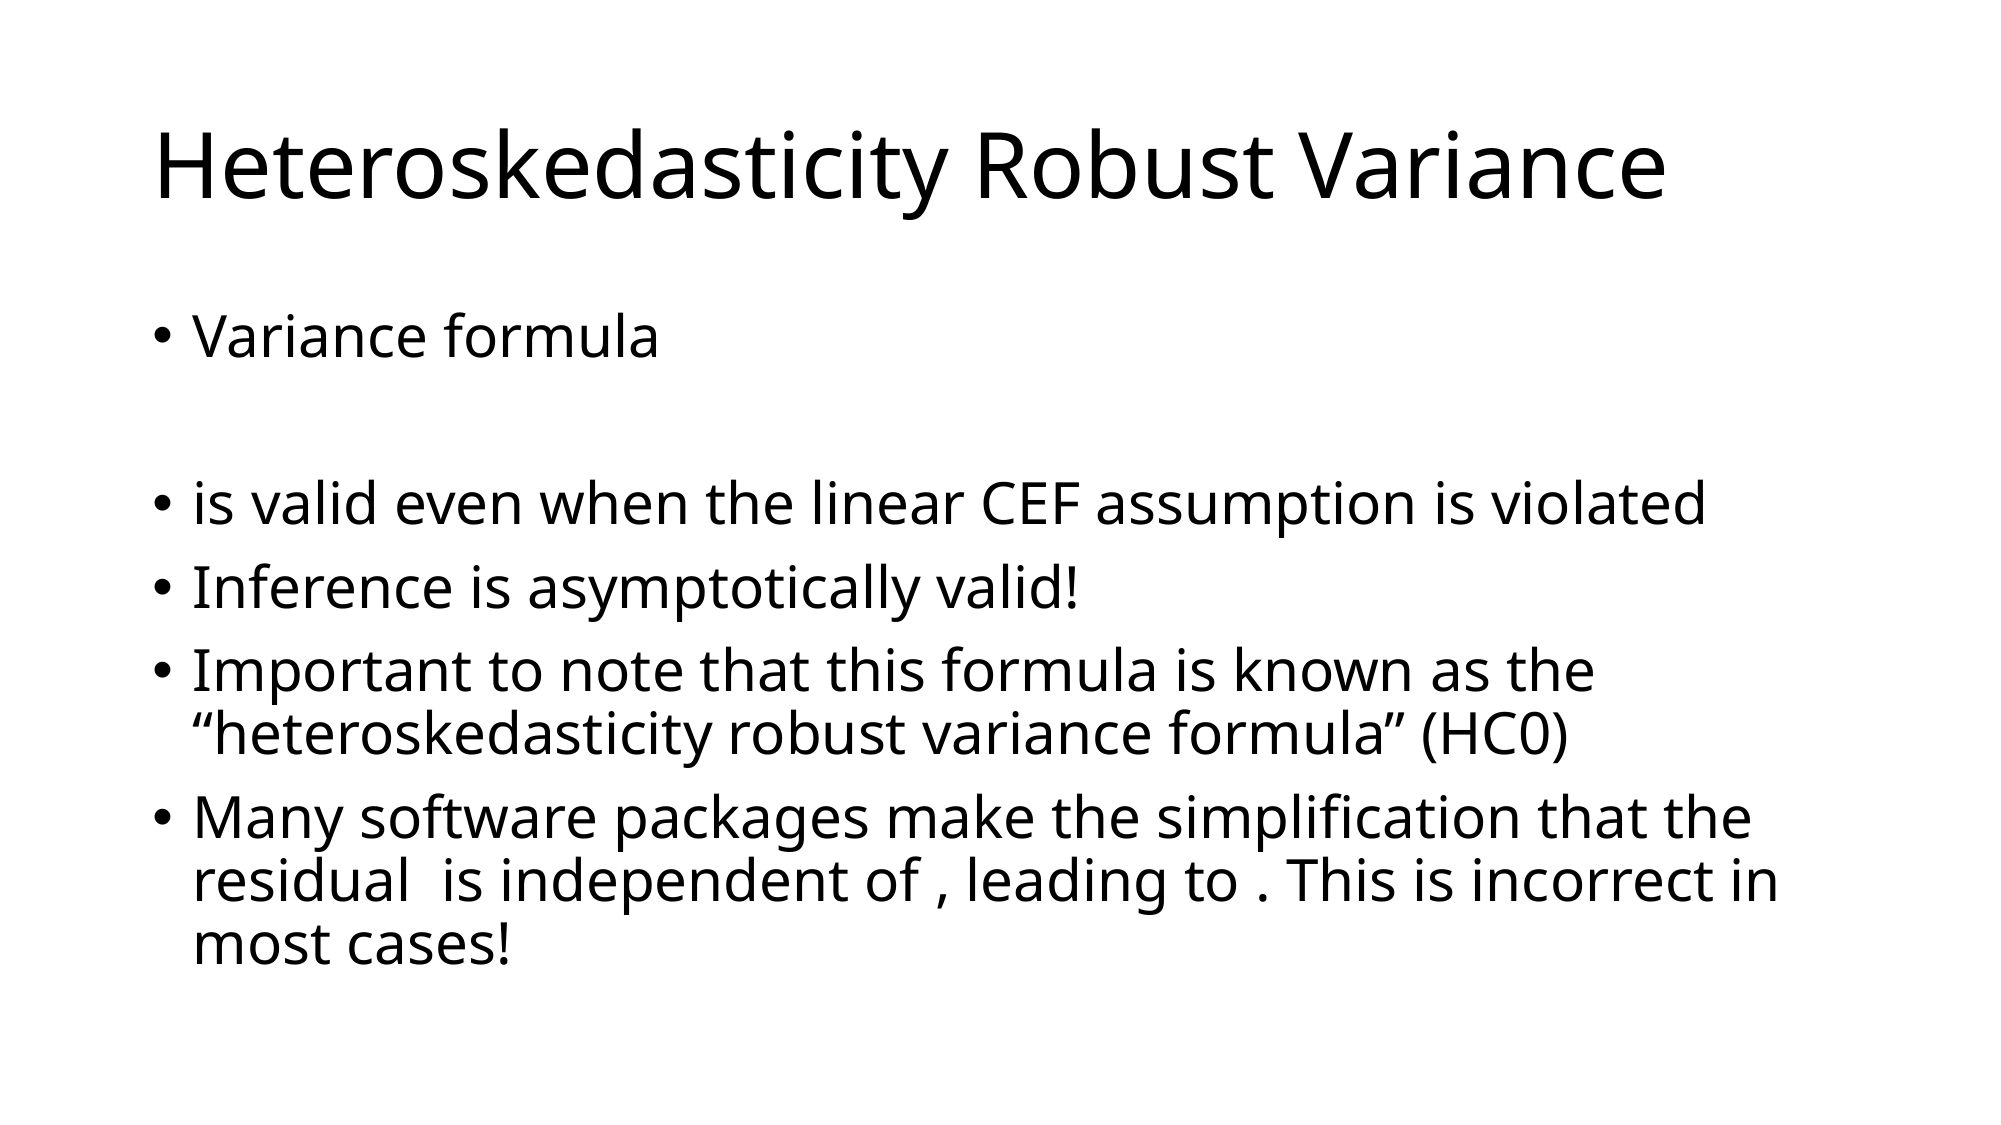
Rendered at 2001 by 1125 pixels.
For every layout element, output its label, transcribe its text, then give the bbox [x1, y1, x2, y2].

title Heteroskedasticity Robust Variance [137, 59, 1863, 278]
